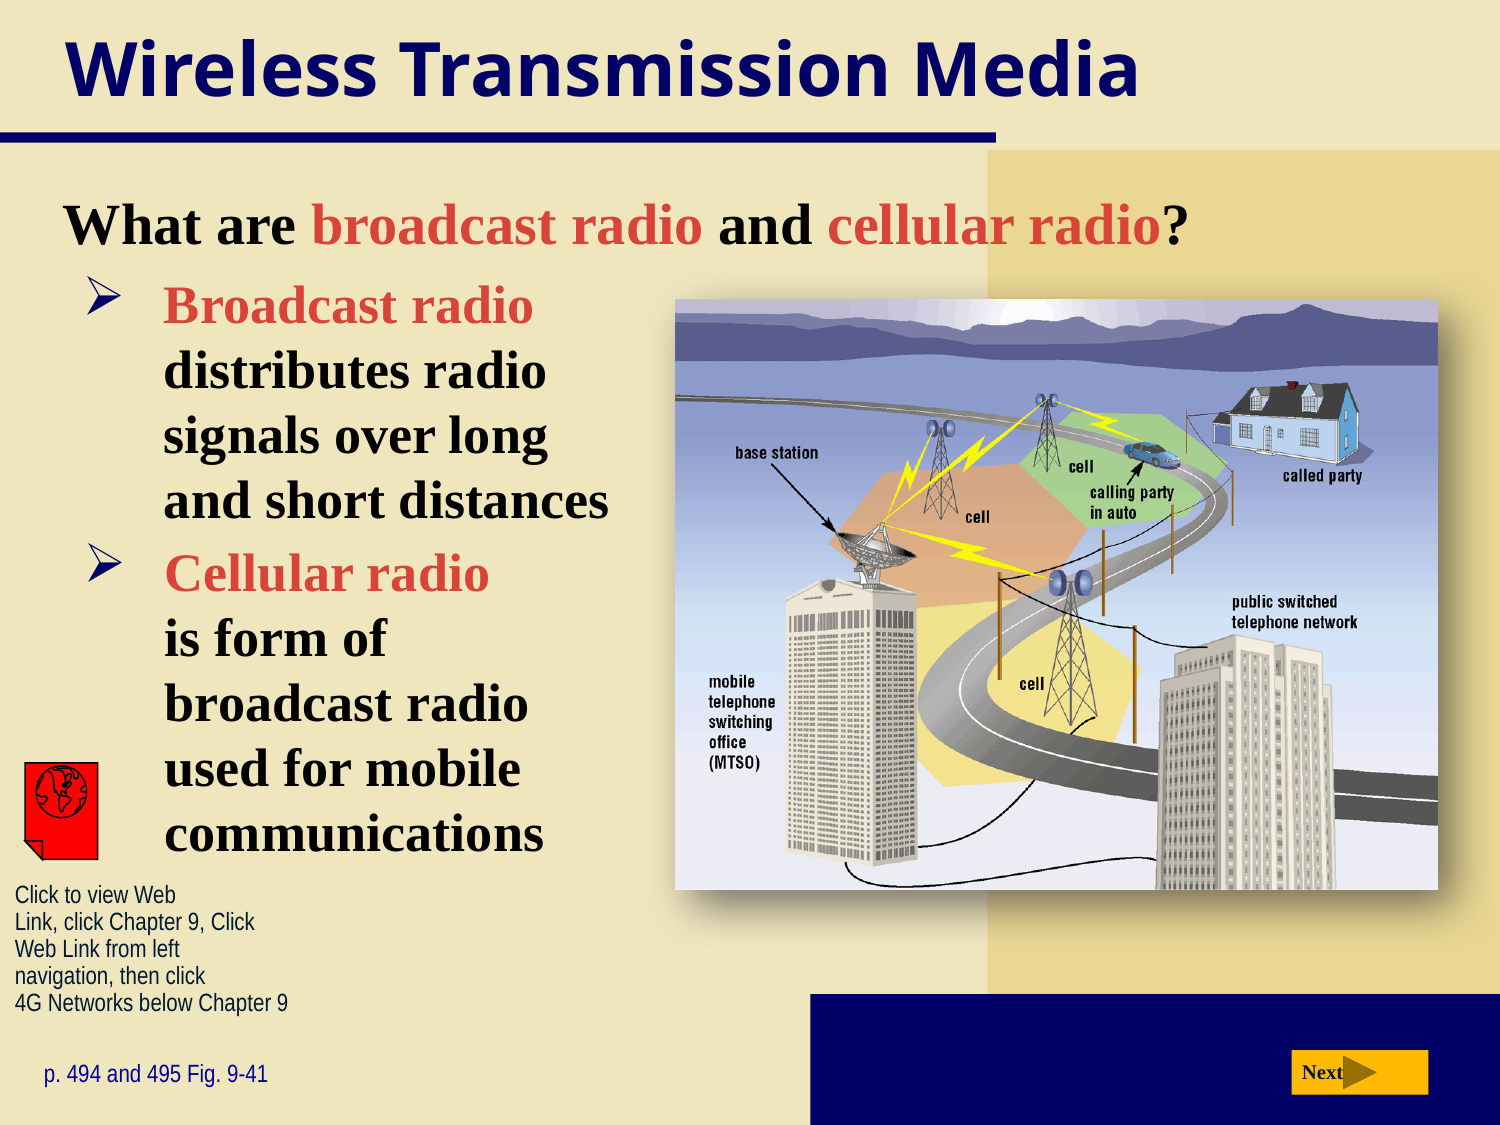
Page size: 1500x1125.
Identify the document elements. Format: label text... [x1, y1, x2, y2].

text_box Broadcast radio distributes radio signals over long and short distances [49, 262, 638, 529]
text_box p. 494 and 495 Fig. 9-41 [29, 1050, 313, 1095]
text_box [1286, 1049, 1429, 1095]
title Wireless Transmission Media [49, 0, 1459, 133]
text_box Cellular radio is form of broadcast radio used for mobile communications [49, 529, 639, 913]
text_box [0, 762, 326, 976]
list What are broadcast radio and cellular radio? [47, 178, 1457, 301]
picture [674, 299, 1438, 890]
